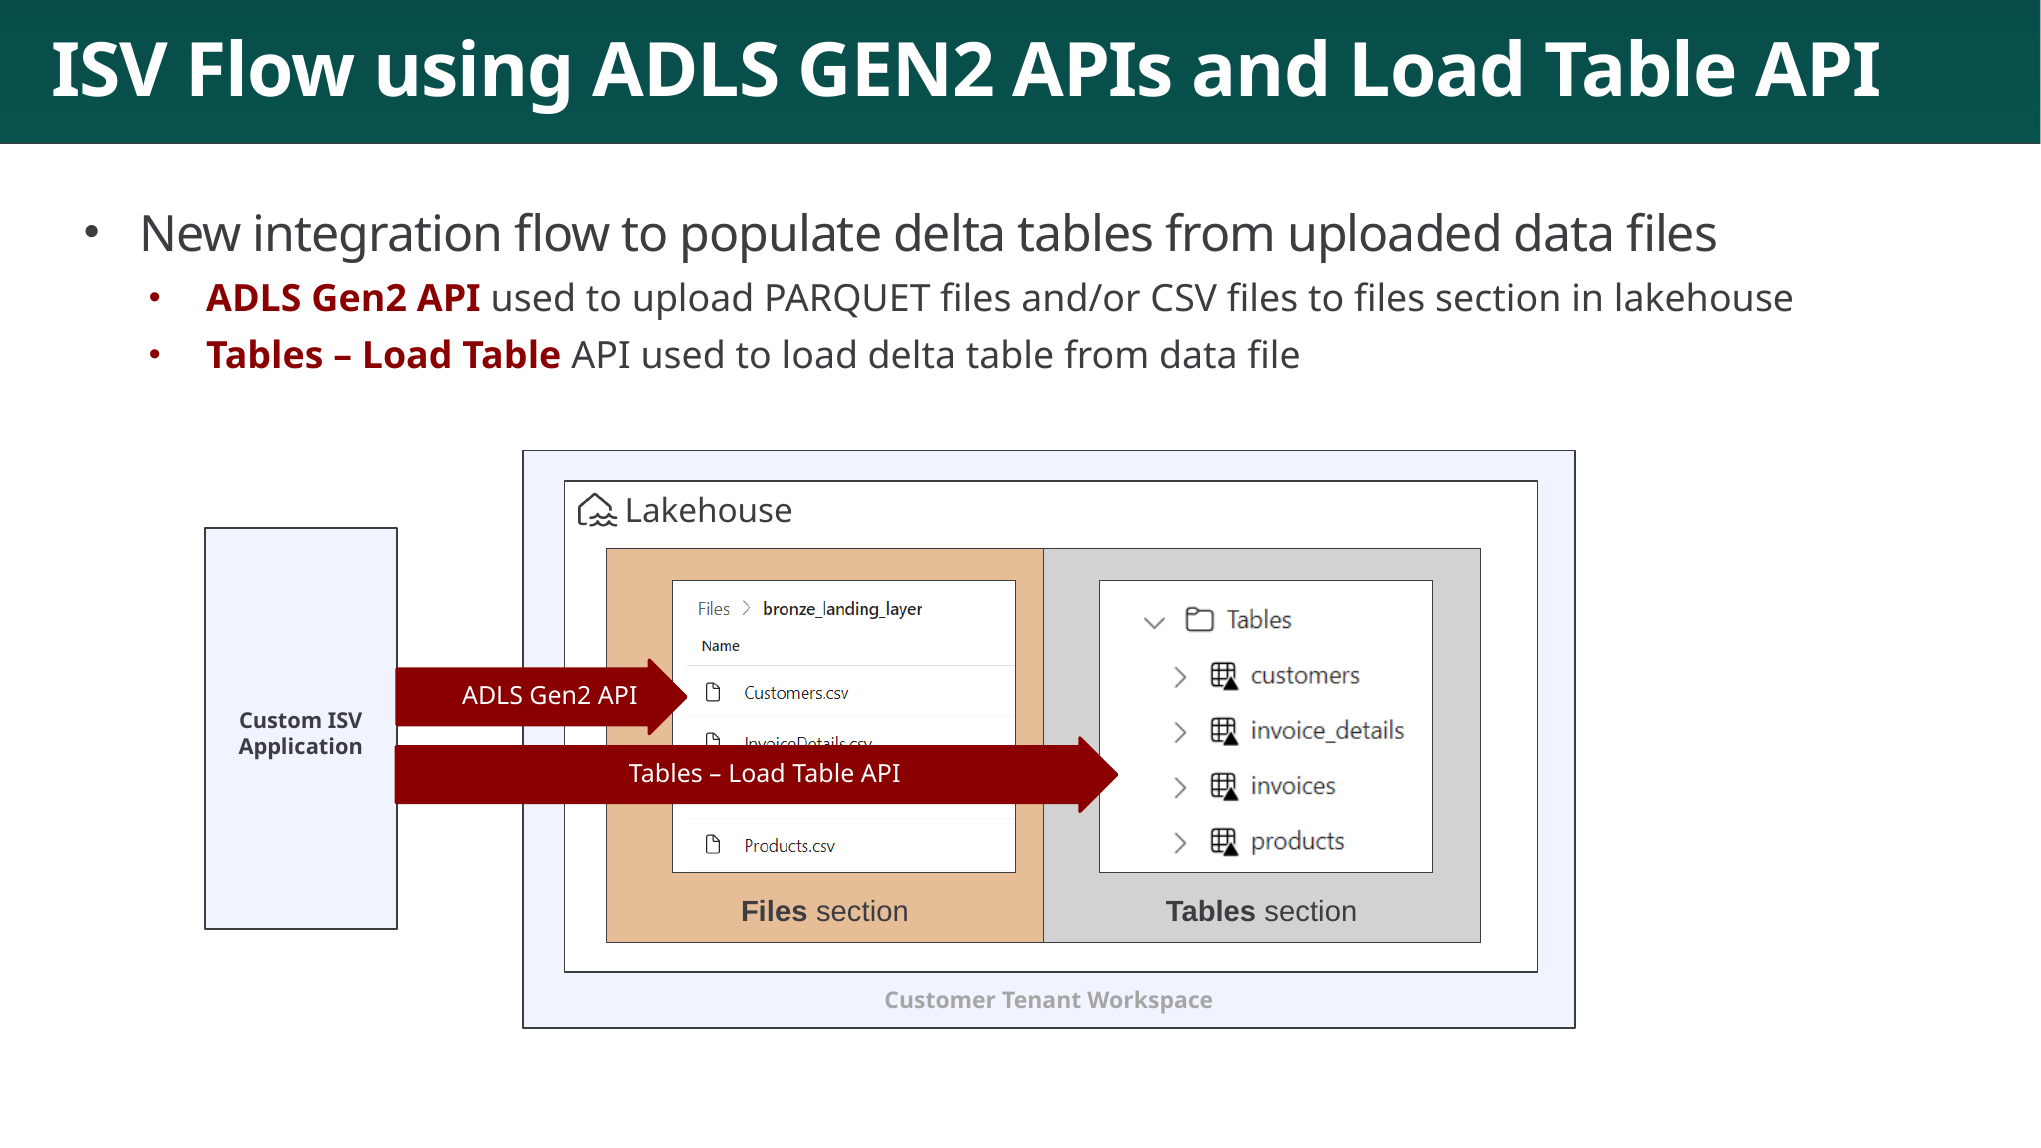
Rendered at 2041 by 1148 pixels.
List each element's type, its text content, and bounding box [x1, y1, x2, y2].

text_box Files section [606, 873, 1043, 943]
list New integration flow to populate delta tables from uploaded data files ADLS Gen2 API used to upload PARQUET files and/or CSV files to files section in lakehouse Tables – Load Table API used to load delta table from data file [83, 201, 1988, 389]
text_box Customer Tenant Workspace [522, 450, 1576, 1029]
text_box Custom ISV Application [204, 527, 398, 930]
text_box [395, 580, 1433, 873]
text_box Files section [606, 547, 1043, 580]
title ISV Flow using ADLS GEN2 APIs and Load Table API [51, 31, 1988, 113]
text_box Lakehouse [564, 480, 1538, 973]
text_box Tables section [1043, 547, 1481, 943]
picture [574, 488, 620, 529]
